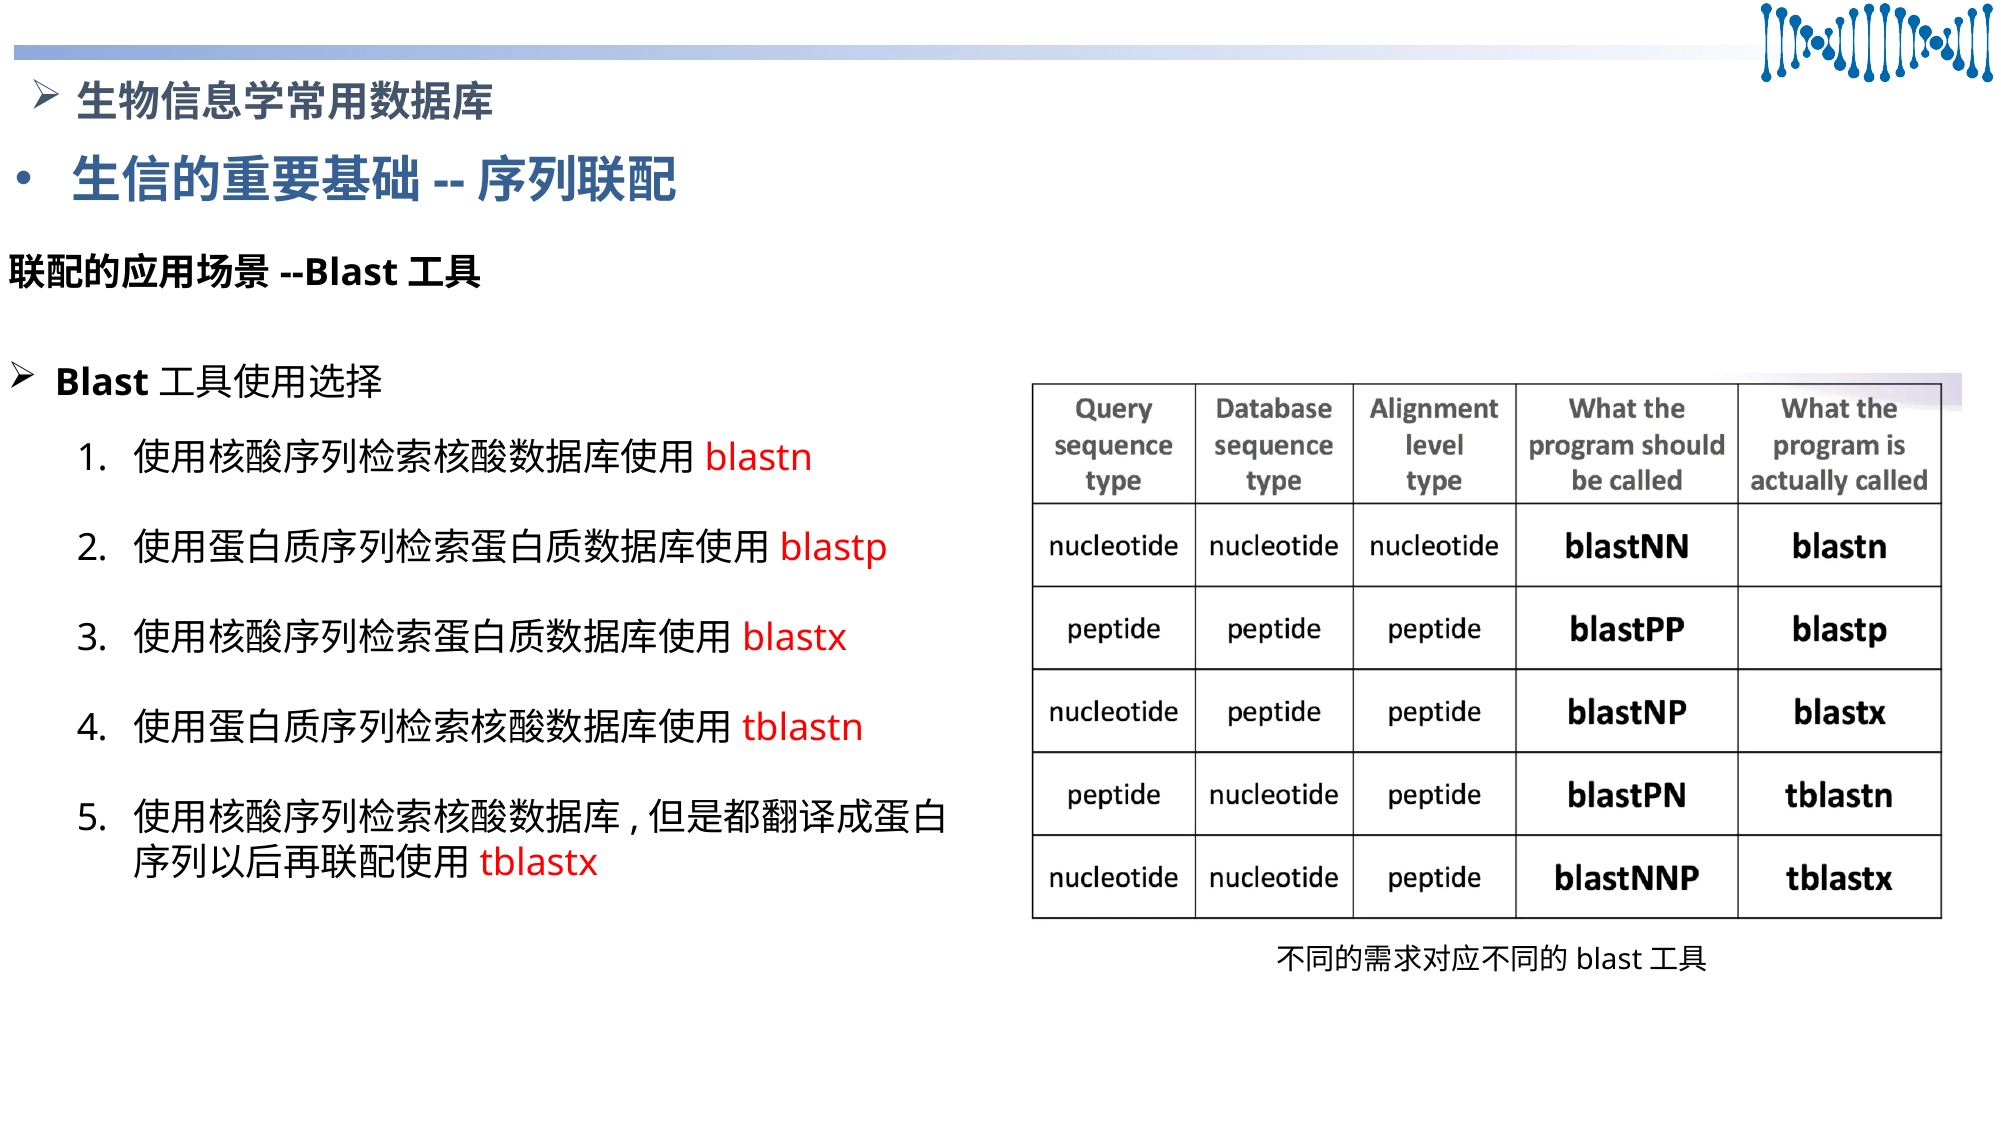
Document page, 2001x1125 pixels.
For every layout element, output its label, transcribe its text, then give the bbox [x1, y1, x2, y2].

text_box Blast工具使用选择 [0, 350, 399, 410]
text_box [1023, 373, 1962, 994]
text_box [18, 50, 1759, 55]
picture [1759, 2, 1995, 84]
text_box 使用核酸序列检索核酸数据库使用blastn 使用蛋白质序列检索蛋白质数据库使用blastp 使用核酸序列检索蛋白质数据库使用blastx 使用蛋白质序列检索核酸数据库使用tblastn 使用核酸序列检索核酸数据库,但是都翻译成蛋白序列以后再联配使用tblastx [62, 425, 1000, 936]
text_box 联配的应用场景--Blast工具 [0, 240, 498, 301]
text_box 生信的重要基础--序列联配 [0, 140, 692, 275]
text_box 生物信息学常用数据库 [14, 67, 567, 132]
